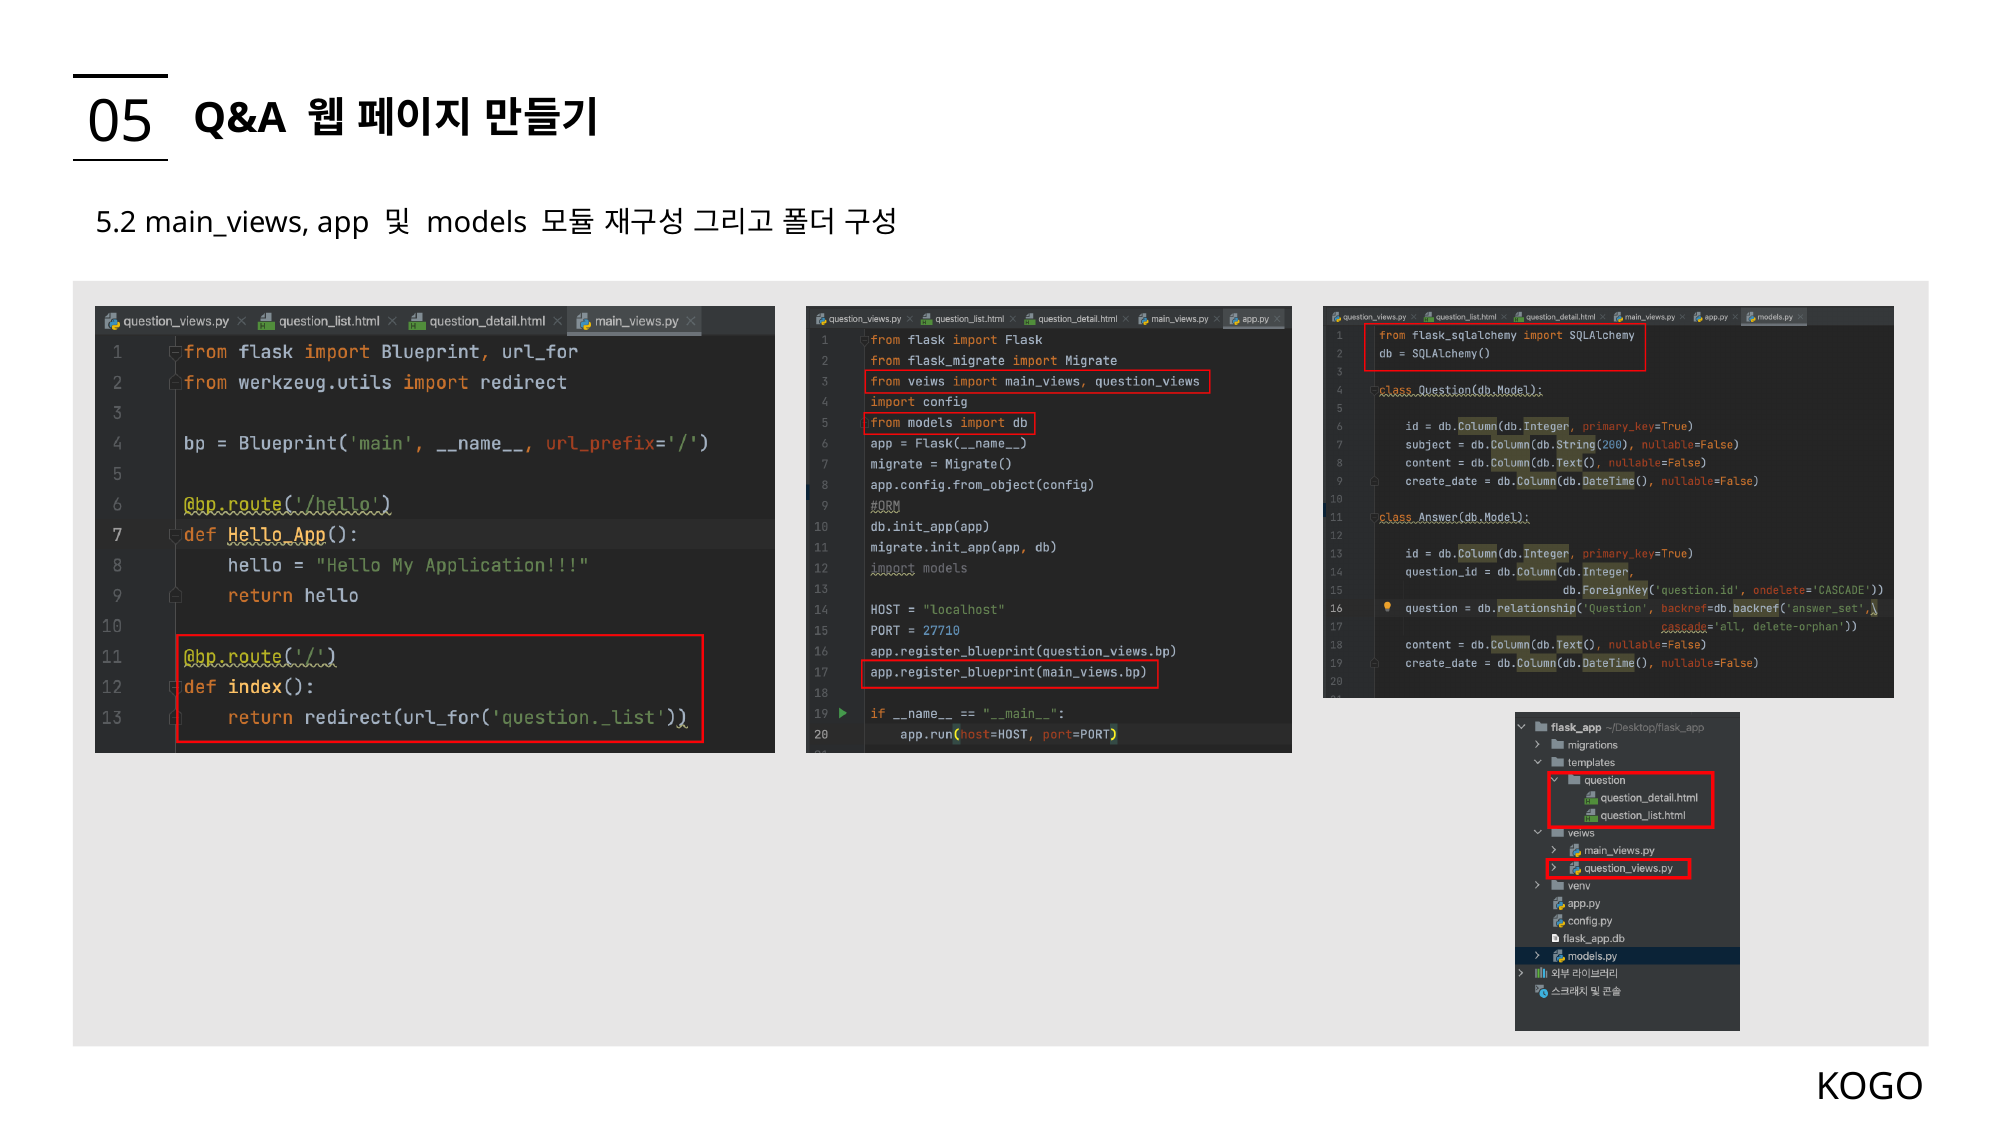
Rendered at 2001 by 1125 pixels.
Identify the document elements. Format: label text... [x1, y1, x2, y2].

picture [1515, 712, 1740, 1032]
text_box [72, 76, 169, 162]
picture [95, 306, 775, 753]
picture [1323, 306, 1894, 698]
text_box 5.2 main_views, app 및 models 모듈 재구성 그리고 폴더 구성 [80, 196, 914, 247]
text_box Q&A 웹 페이지 만들기 [178, 78, 1080, 161]
picture [806, 306, 1292, 753]
text_box [72, 280, 1930, 1047]
